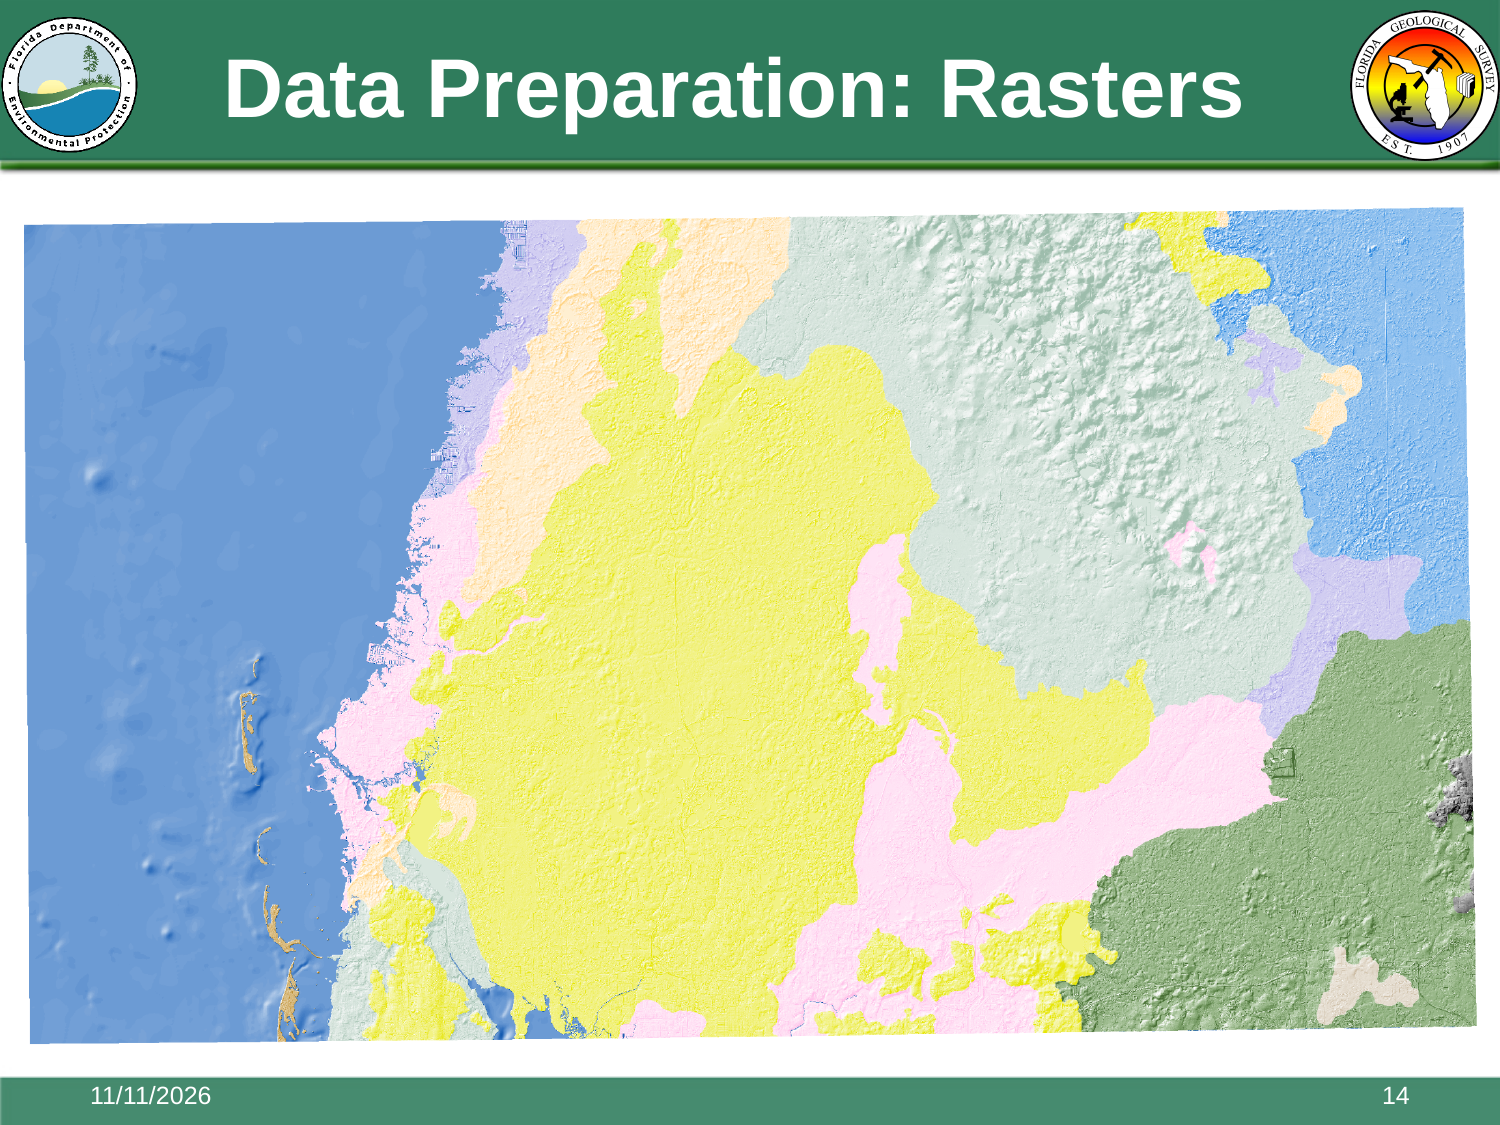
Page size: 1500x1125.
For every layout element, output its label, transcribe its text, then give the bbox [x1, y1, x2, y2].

title Data Preparation: Rasters [159, 7, 1310, 161]
slide_number 14 [1074, 1065, 1425, 1125]
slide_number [75, 1065, 425, 1125]
picture [0, 0, 1500, 1125]
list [24, 199, 1485, 1049]
